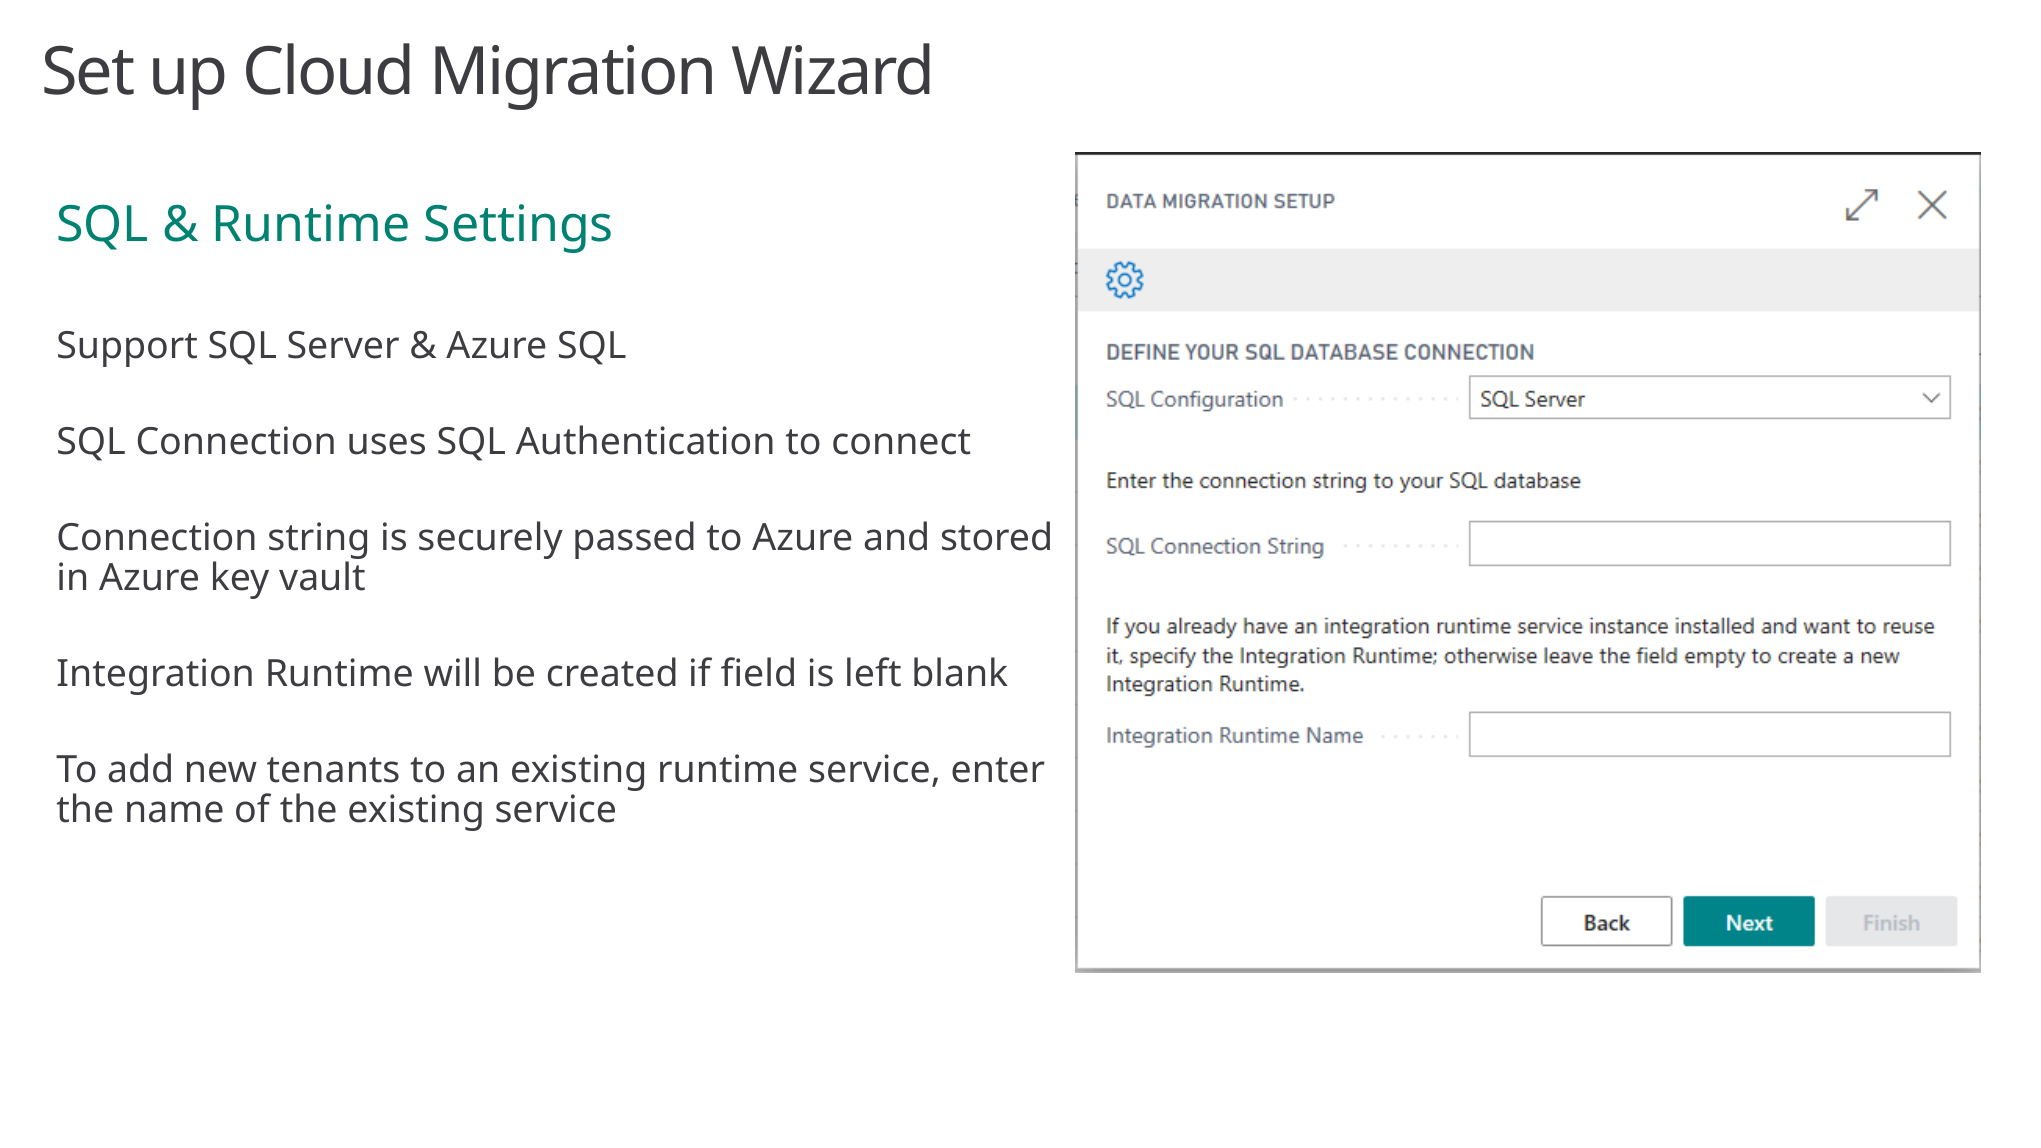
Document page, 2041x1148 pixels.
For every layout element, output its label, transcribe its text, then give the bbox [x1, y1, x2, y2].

text_box Set up Cloud Migration Wizard [26, 29, 2014, 181]
text_box SQL & Runtime Settings Support SQL Server & Azure SQL SQL Connection uses SQL Authentication to connect Connection string is securely passed to Azure and stored in Azure key vault Integration Runtime will be created if field is left blank To add new tenants to an existing runtime service, enter the name of the existing service [26, 174, 1120, 1069]
picture [1075, 152, 1981, 973]
